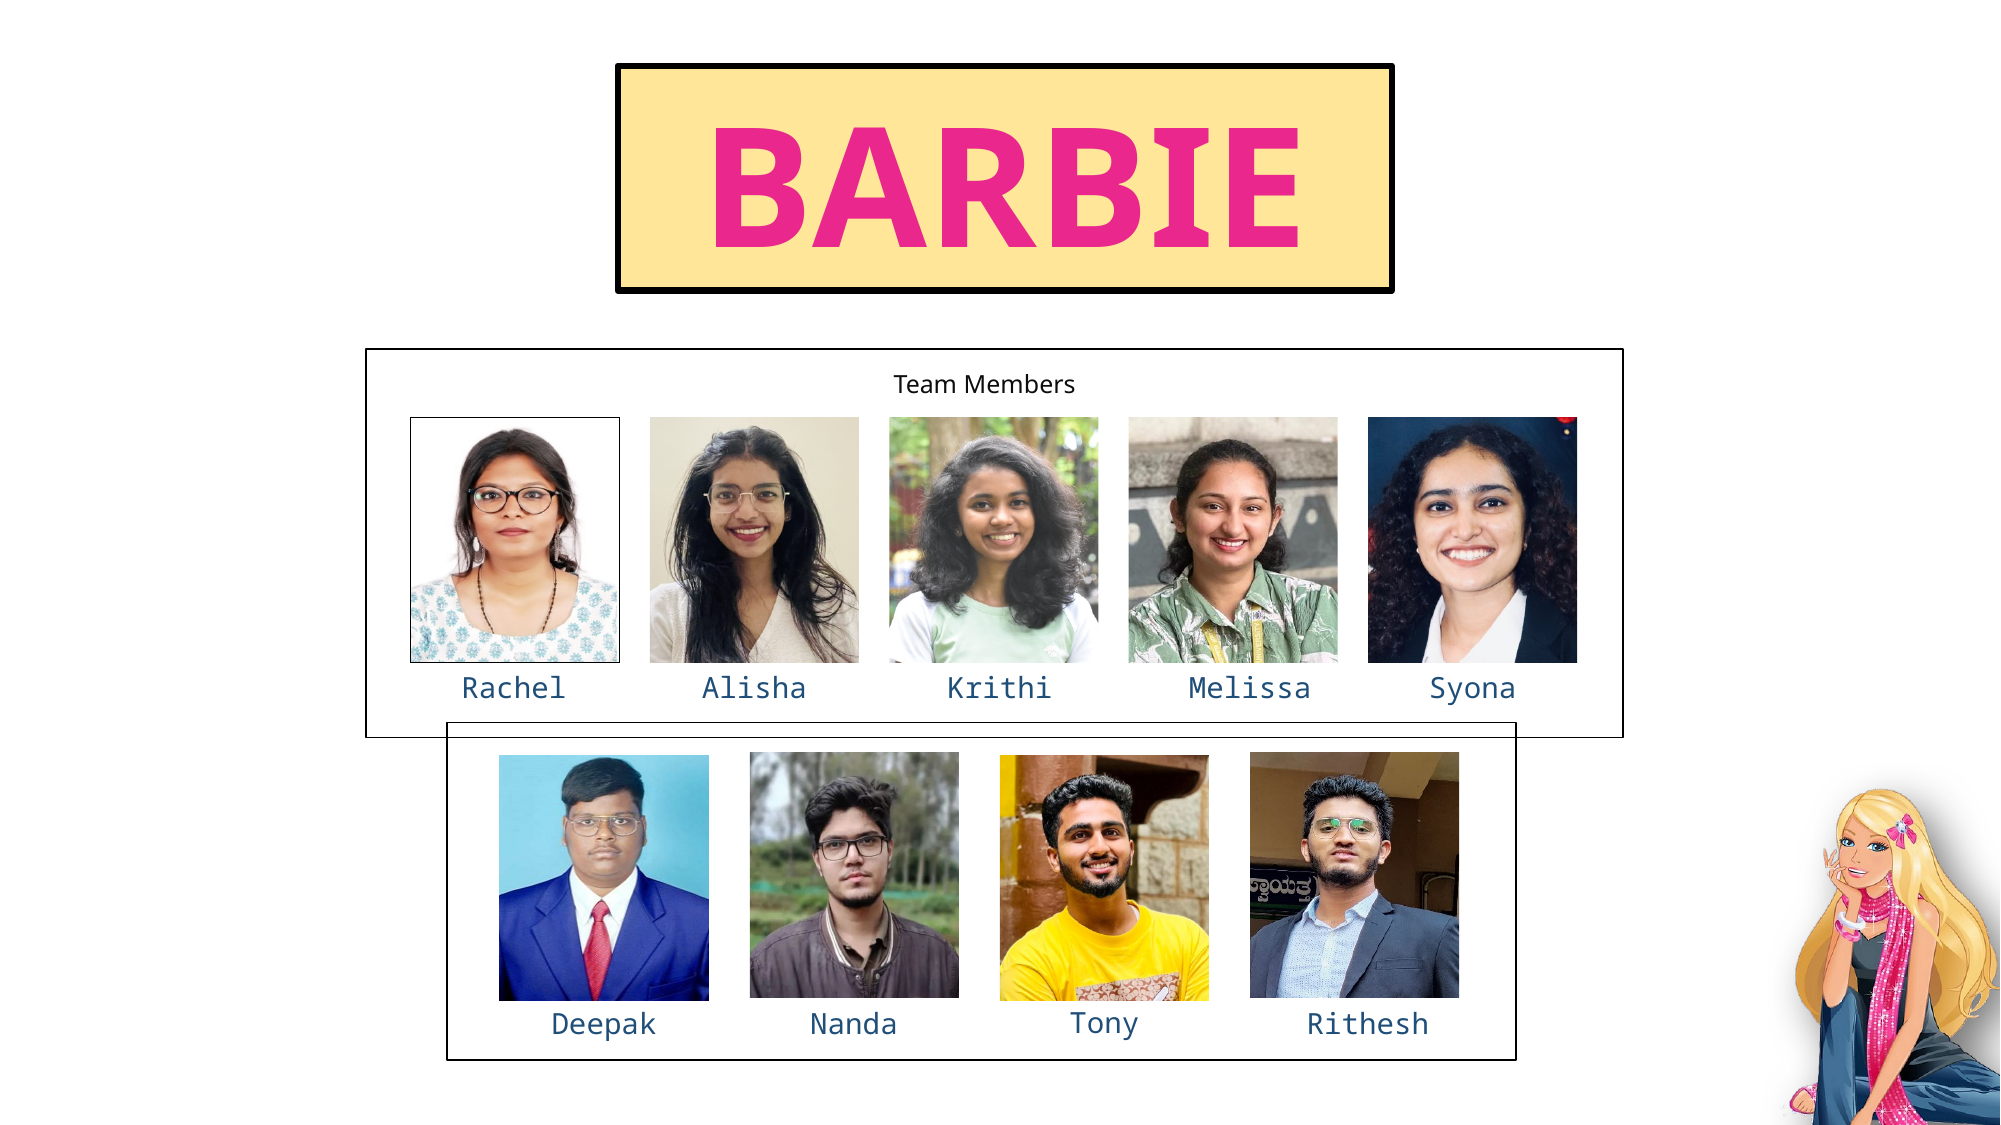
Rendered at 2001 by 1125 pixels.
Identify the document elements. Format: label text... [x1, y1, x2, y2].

picture [1128, 416, 1338, 663]
picture [499, 755, 709, 1001]
text_box [365, 349, 1624, 738]
picture [889, 416, 1099, 663]
title BARBIE [617, 65, 1392, 291]
picture [1250, 752, 1460, 998]
picture [749, 752, 959, 998]
picture [999, 755, 1209, 1001]
picture [649, 416, 859, 663]
picture [410, 416, 620, 663]
picture [1367, 416, 1577, 663]
text_box Team Members [878, 361, 1091, 406]
text_box [446, 722, 1516, 1061]
picture [1774, 788, 2000, 1125]
